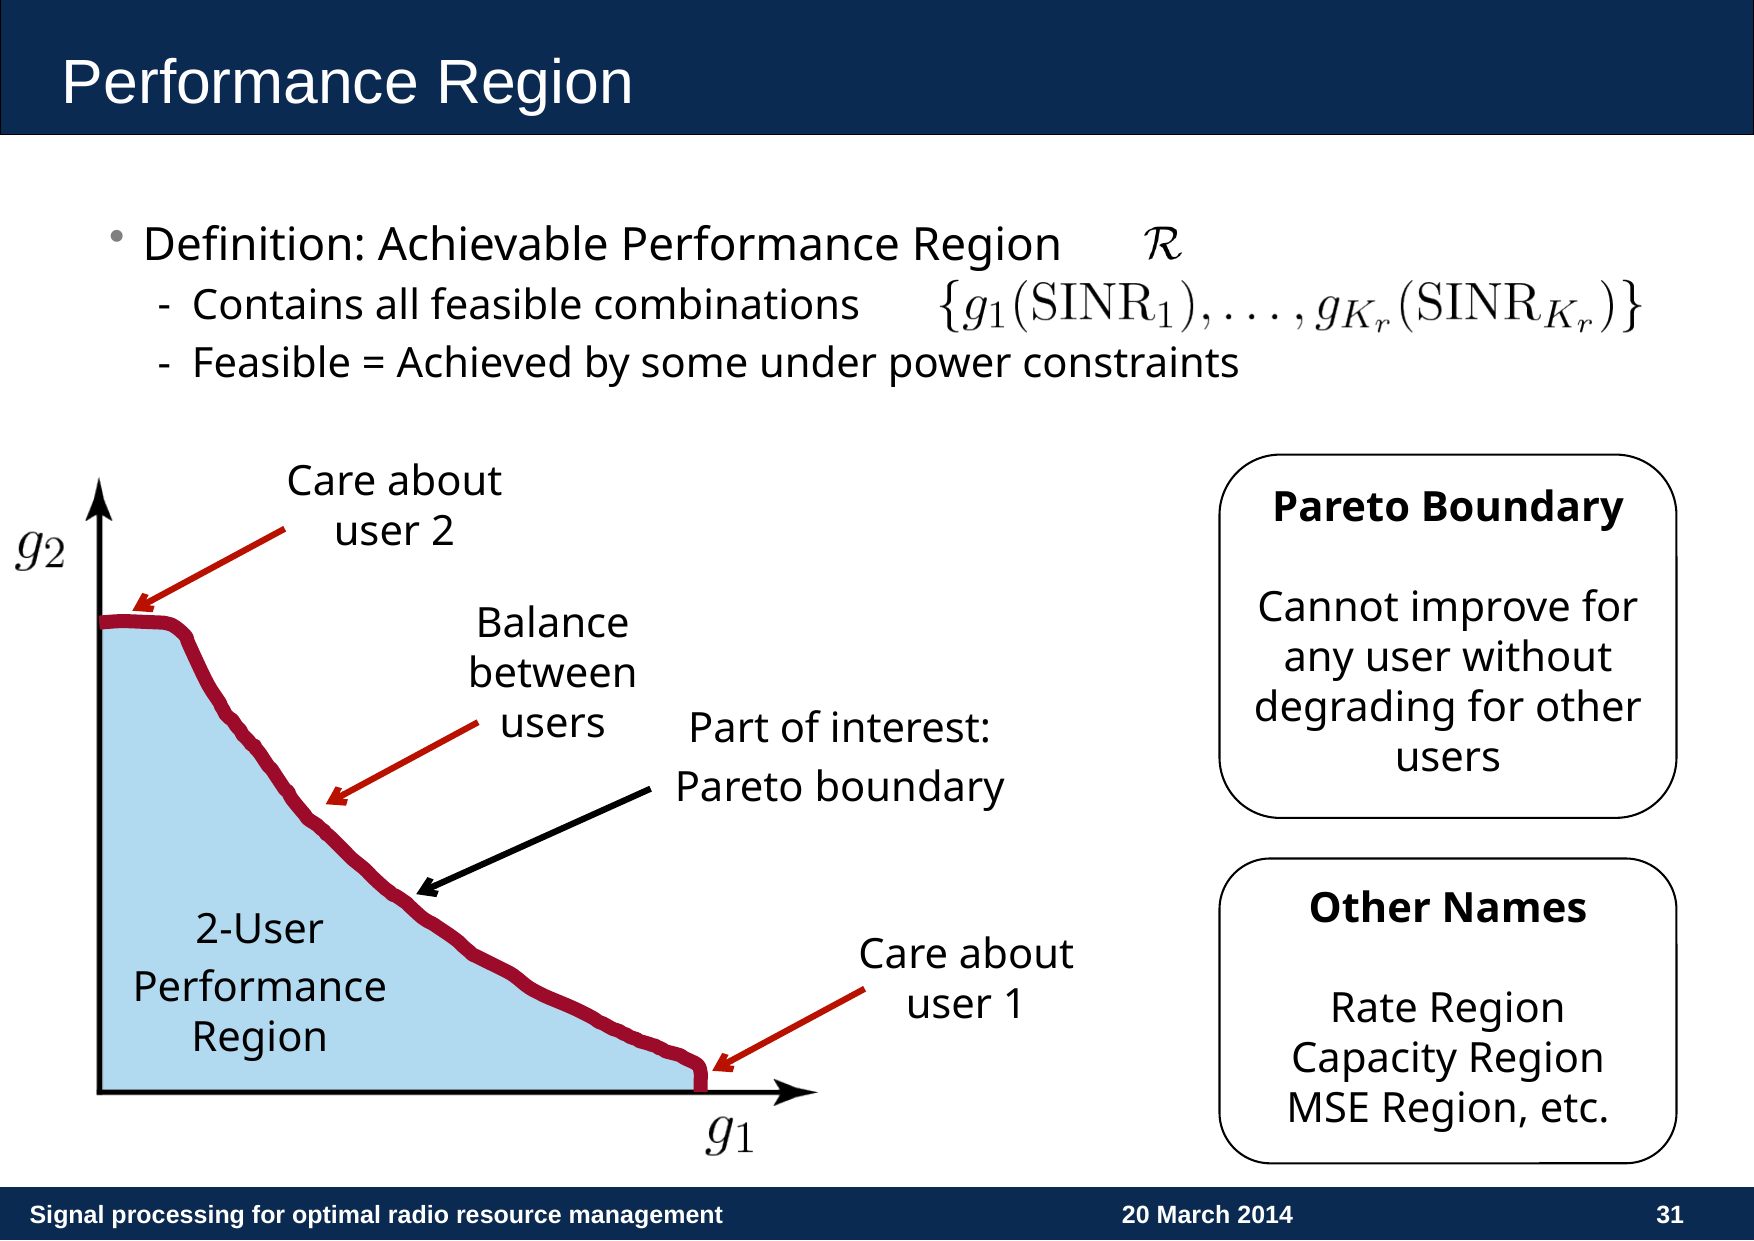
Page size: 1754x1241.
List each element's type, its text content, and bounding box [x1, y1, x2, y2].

picture [936, 275, 1645, 371]
title Performance Region [61, 22, 1663, 135]
picture [14, 477, 818, 1164]
slide_number Signal processing for optimal radio resource management [14, 1180, 771, 1241]
text_box Part of interest: Pareto boundary [822, 693, 1164, 846]
text_box Pareto Boundary Cannot improve for any user without degrading for other users [1219, 454, 1677, 818]
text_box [415, 788, 651, 895]
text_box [325, 721, 479, 805]
picture [1131, 218, 1197, 269]
slide_number 31 [1627, 1180, 1714, 1241]
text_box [132, 528, 285, 612]
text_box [711, 988, 865, 1072]
text_box Other Names Rate Region Capacity Region MSE Region, etc. [1219, 858, 1677, 1164]
text_box Care about user 1 [822, 919, 1219, 1072]
text_box Care about user 2 [85, 446, 719, 476]
footer 20 March 2014 [829, 1180, 1586, 1241]
